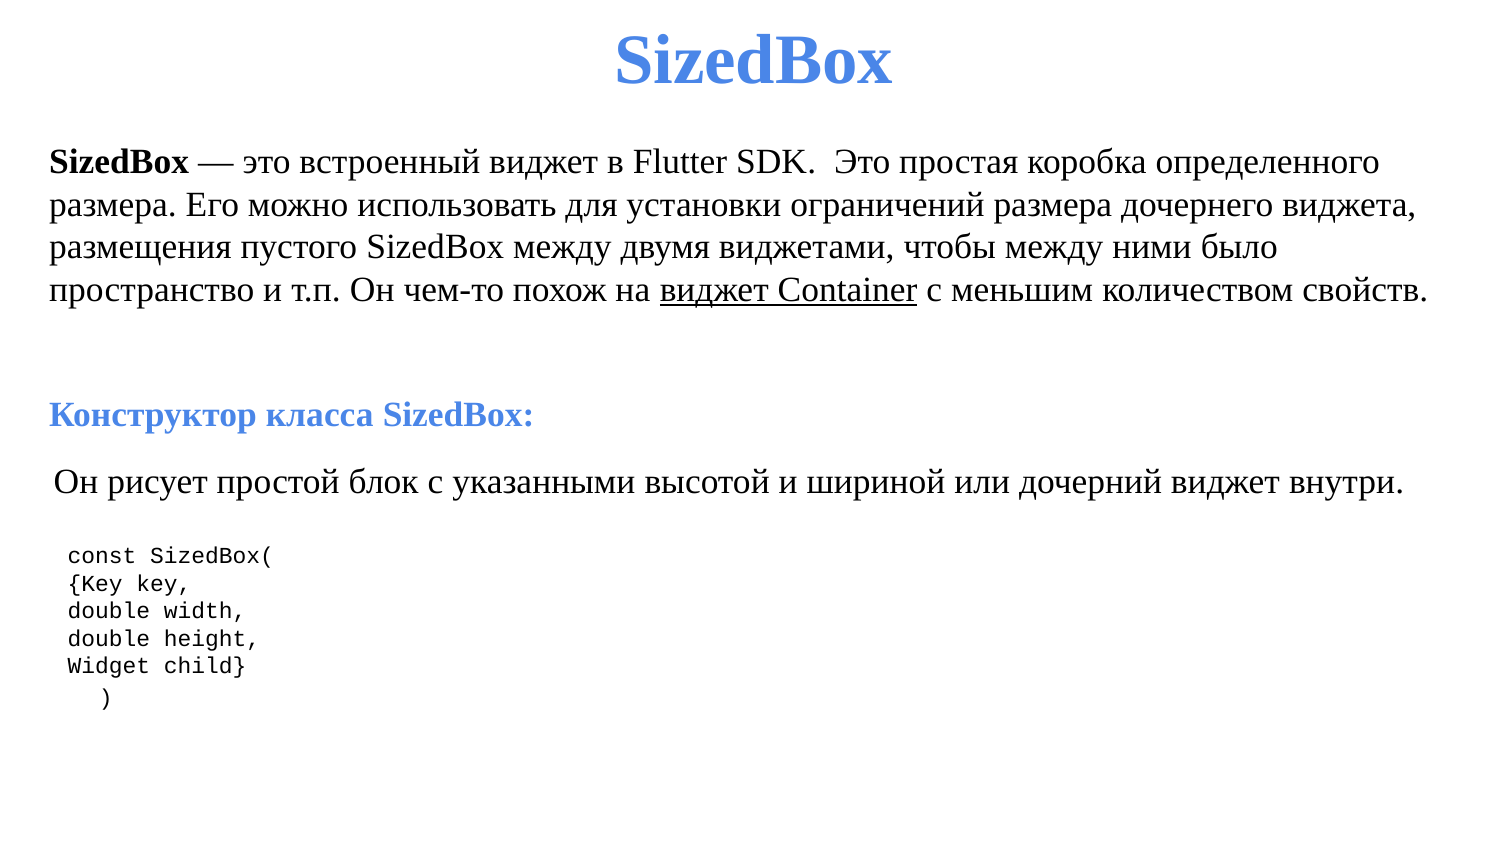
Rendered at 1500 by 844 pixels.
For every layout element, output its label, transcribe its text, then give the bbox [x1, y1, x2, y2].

text_box const SizedBox( {Key key, double width, double height, Widget child} ) [52, 526, 565, 725]
text_box Конструктор класса SizedBox: [34, 376, 1466, 445]
text_box SizedBox — это встроенный виджет в Flutter SDK. Это простая коробка определенного размера. Его можно использовать для установки ограничений размера дочернего виджета, размещения пустого SizedBox между двумя виджетами, чтобы между ними было пространство и т.п. Он чем-то похож на виджет Container с меньшим количеством свойств. [34, 123, 1457, 324]
text_box SizedBox [1, 0, 1500, 113]
text_box Он рисует простой блок с указанными высотой и шириной или дочерний виджет внутри. [38, 443, 1489, 516]
